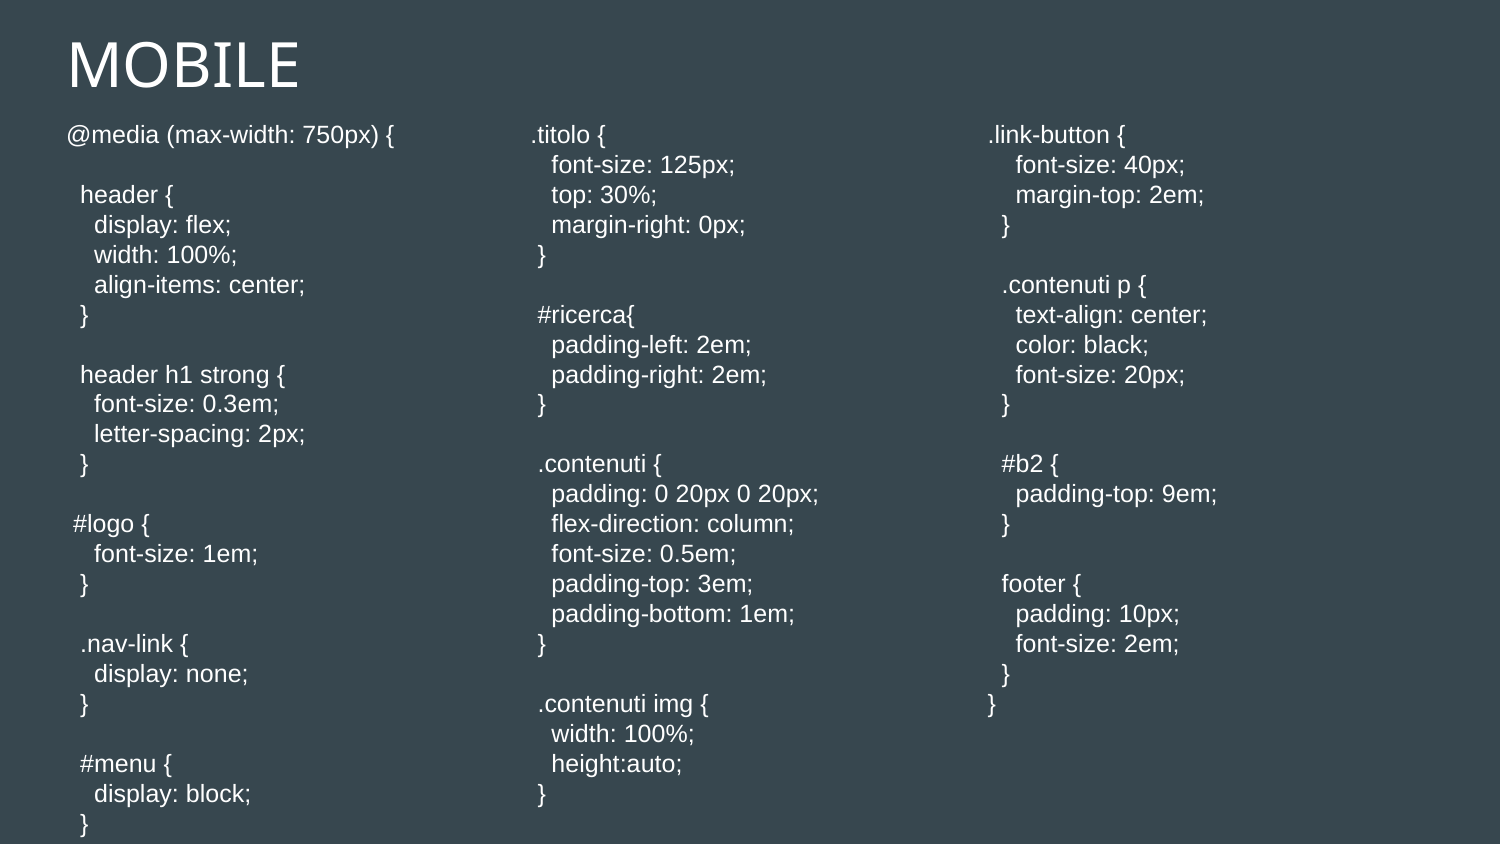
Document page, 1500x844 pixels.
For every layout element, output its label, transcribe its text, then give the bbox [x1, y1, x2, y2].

list .titolo { font-size: 125px; top: 30%; margin-right: 0px; } #ricerca{ padding-left: 2em; padding-right: 2em; } .contenuti { padding: 0 20px 0 20px; flex-direction: column; font-size: 0.5em; padding-top: 3em; padding-bottom: 1em; } .contenuti img { width: 100%; height:auto; } [508, 103, 972, 664]
text_box .link-button { font-size: 40px; margin-top: 2em; } .contenuti p { text-align: center; color: black; font-size: 20px; } #b2 { padding-top: 9em; } footer { padding: 10px; font-size: 2em; } } [972, 103, 1500, 844]
title MOBILE [51, 9, 323, 103]
list @media (max-width: 750px) { header { display: flex; width: 100%; align-items: center; } header h1 strong { font-size: 0.3em; letter-spacing: 2px; } #logo { font-size: 1em; } .nav-link { display: none; } #menu { display: block; } [51, 103, 508, 664]
